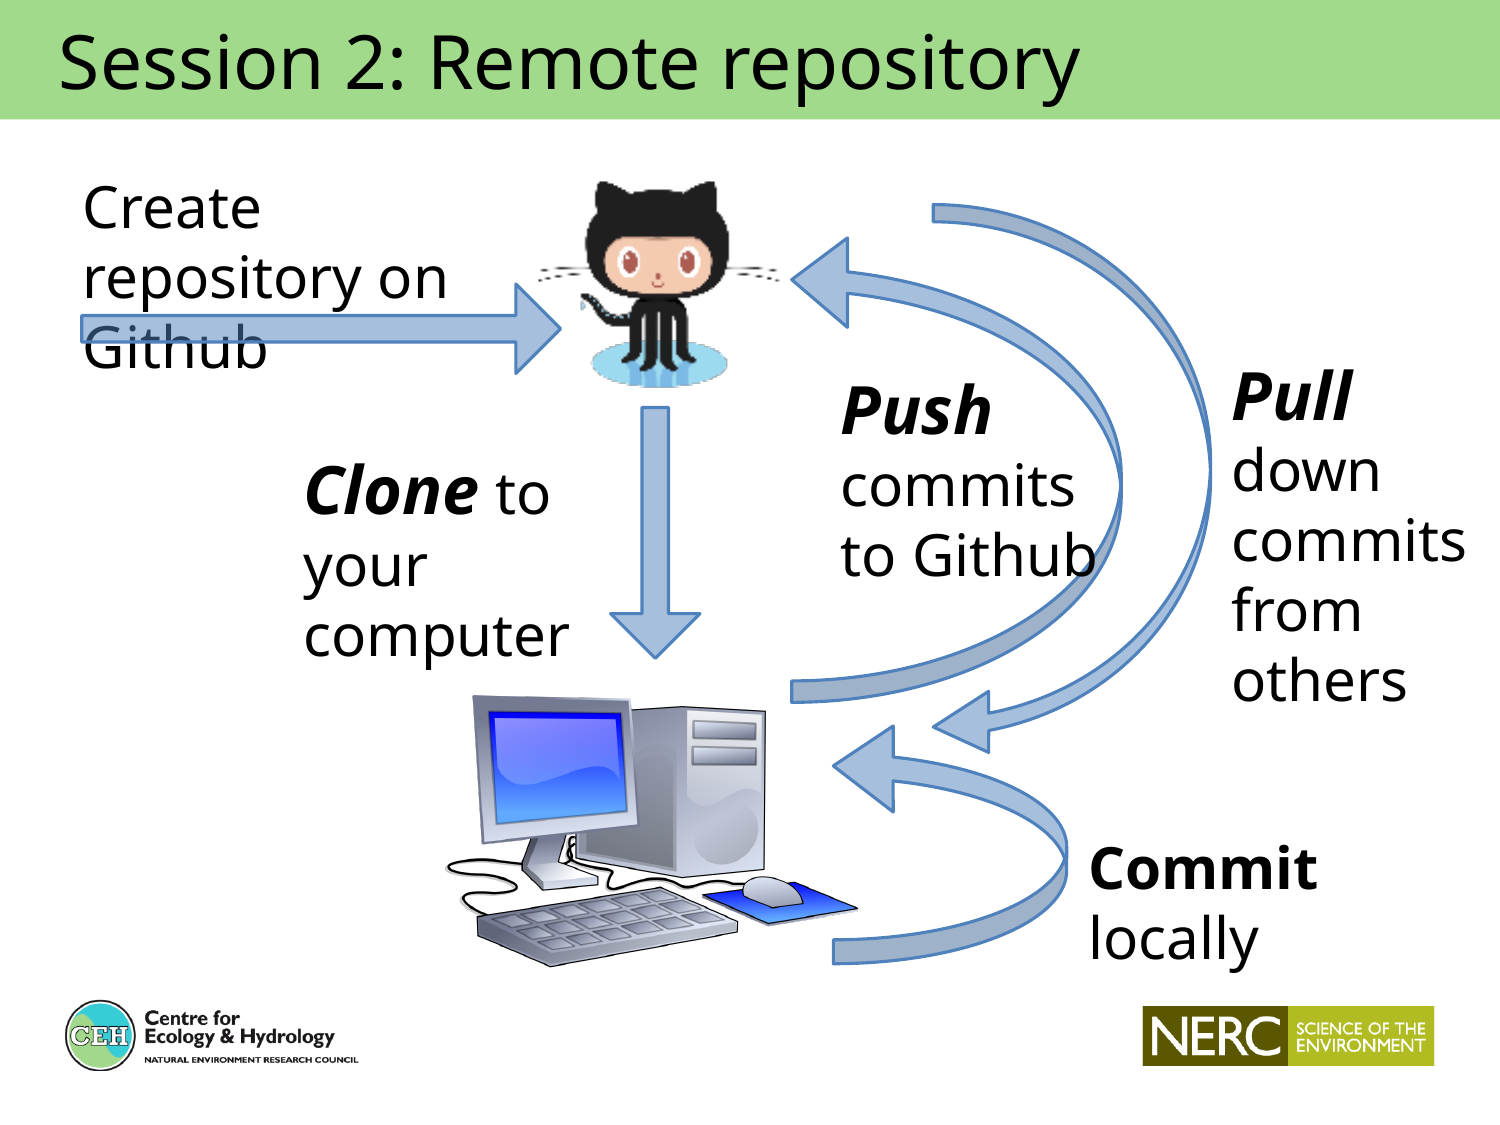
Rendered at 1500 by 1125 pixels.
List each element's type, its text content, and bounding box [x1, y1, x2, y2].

text_box [81, 284, 525, 374]
text_box Clone to your computer [288, 440, 671, 676]
text_box Push commits to Github [825, 360, 1132, 596]
text_box [933, 204, 1211, 753]
text_box Commit locally [1073, 823, 1456, 979]
text_box [868, 725, 1067, 963]
picture [1139, 1003, 1436, 1068]
picture [63, 998, 359, 1071]
picture [442, 667, 864, 984]
text_box Create repository on Github [68, 162, 560, 388]
text_box Pull down commits from others [1216, 346, 1500, 721]
picture [530, 178, 788, 392]
text_box [610, 407, 700, 659]
list Session 2: Remote repository [0, 0, 1500, 120]
text_box [792, 237, 1066, 360]
